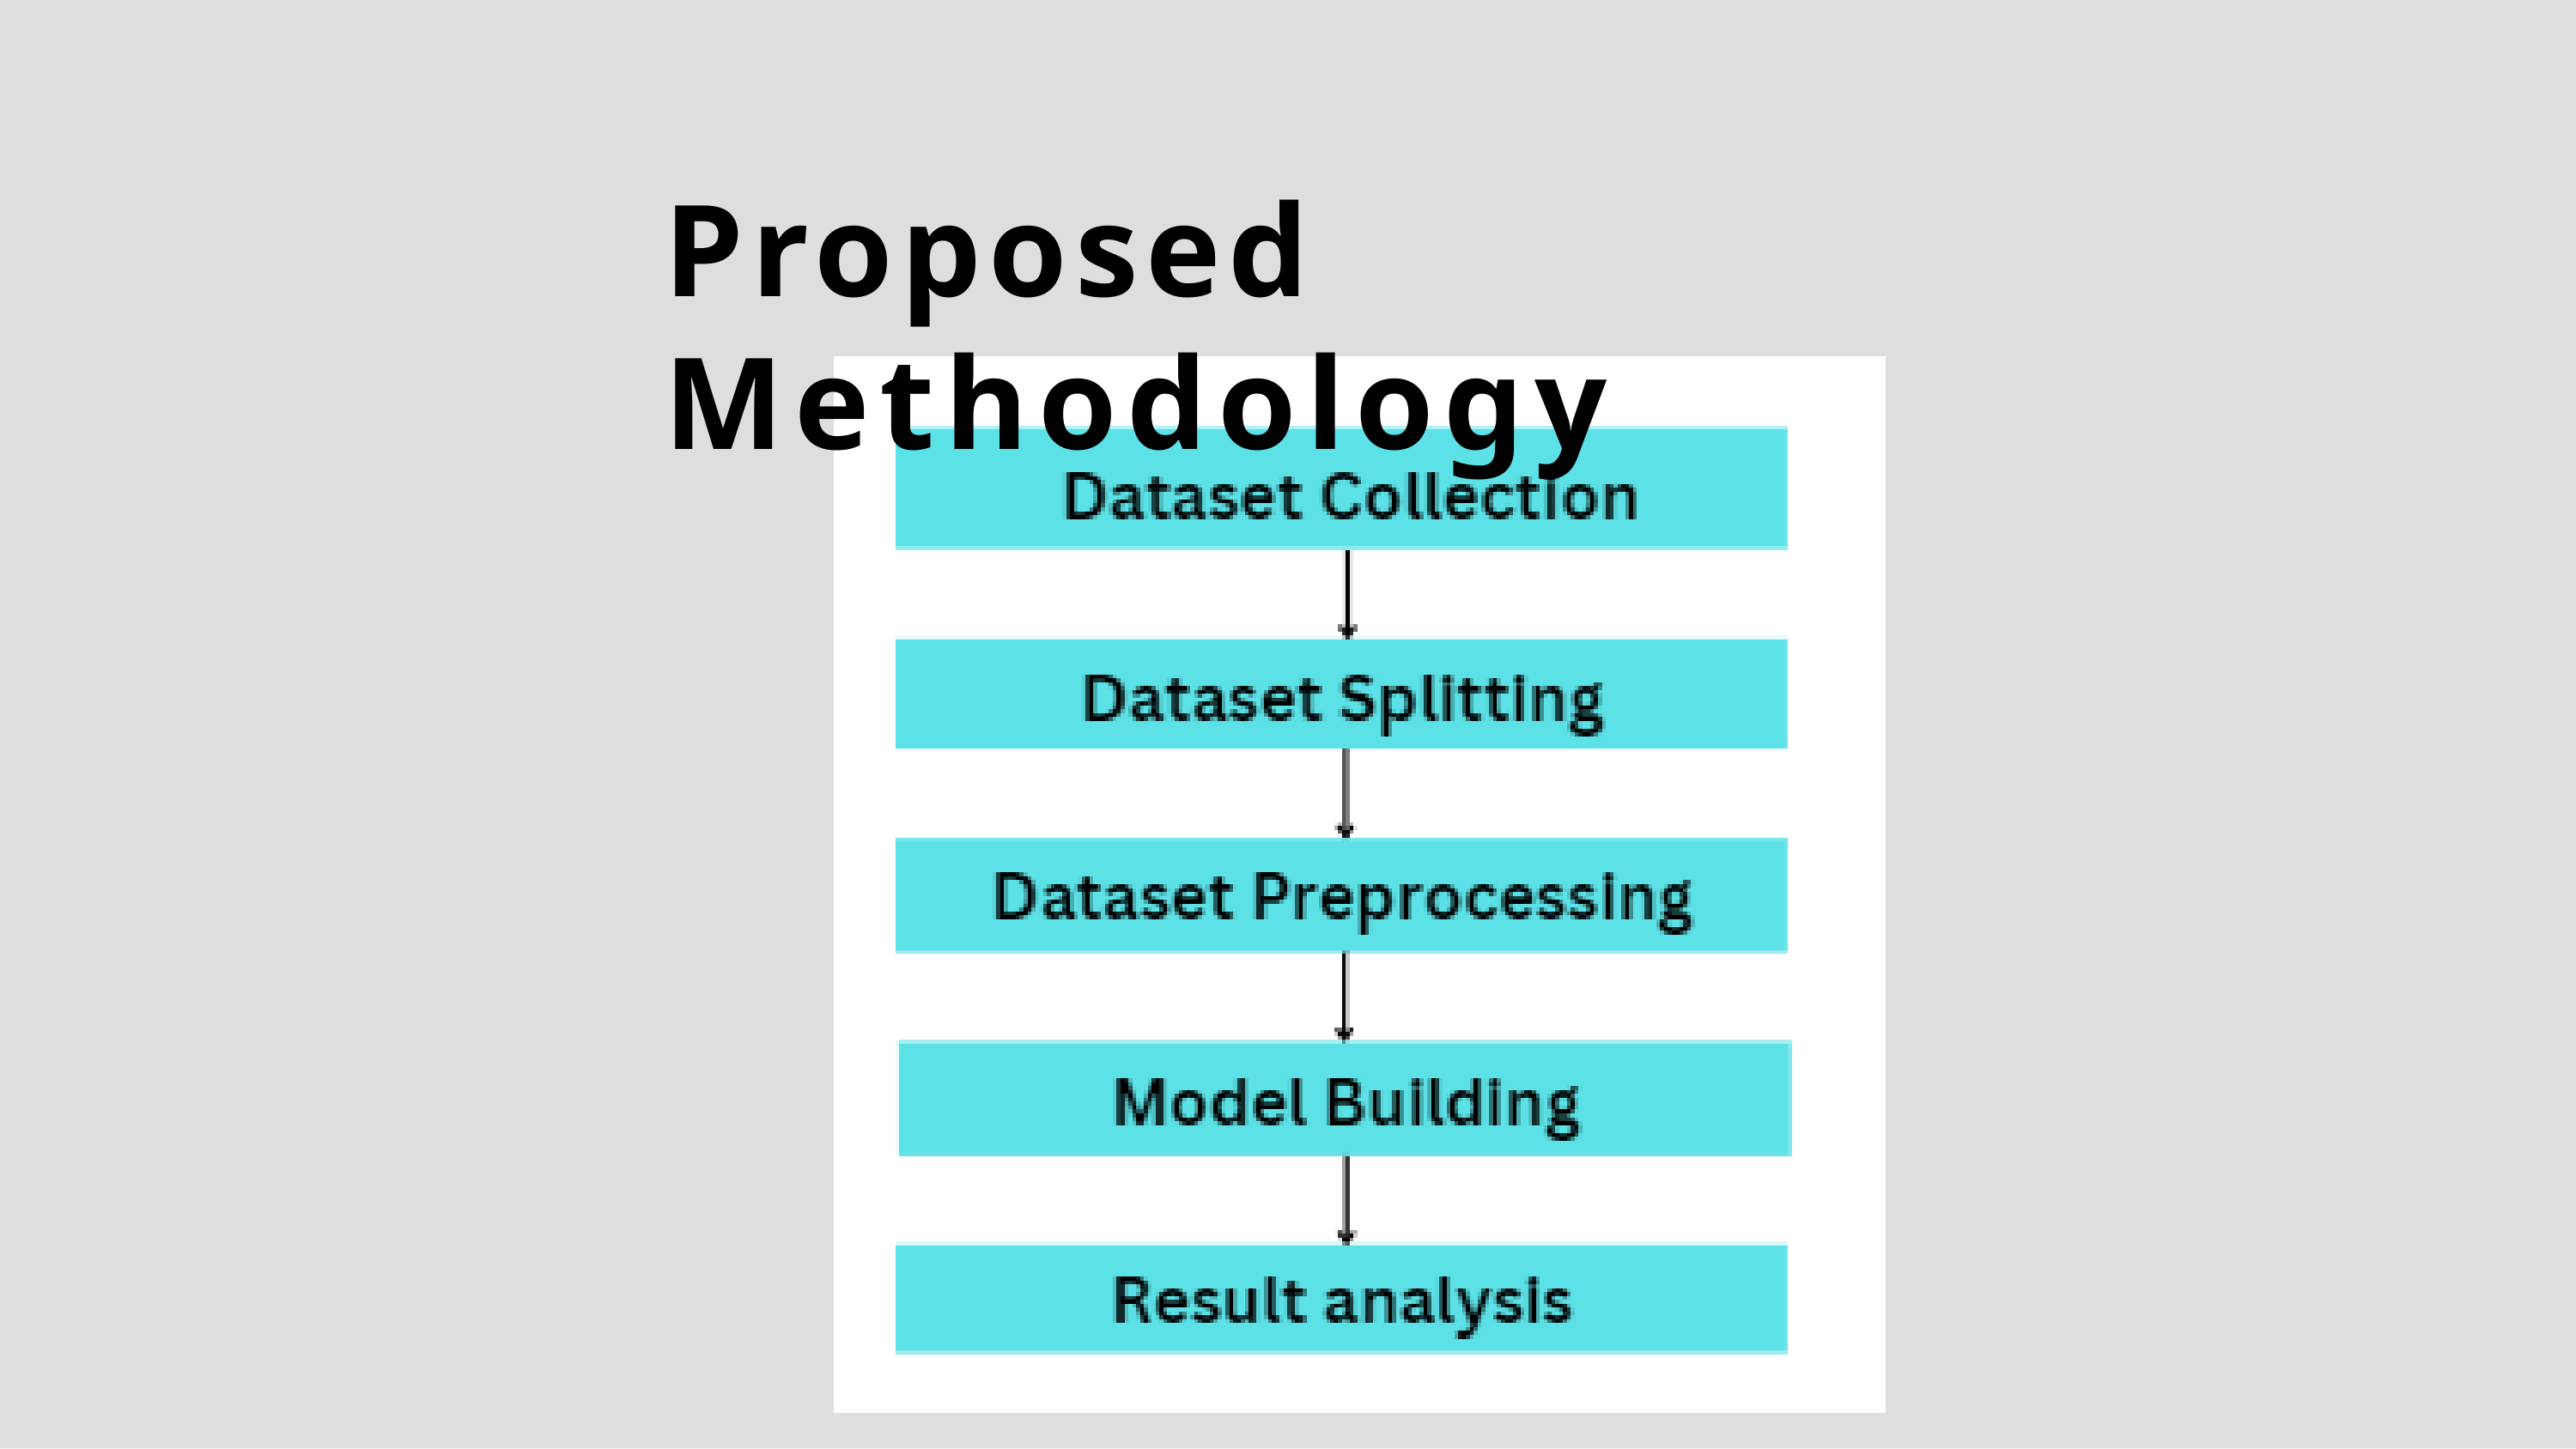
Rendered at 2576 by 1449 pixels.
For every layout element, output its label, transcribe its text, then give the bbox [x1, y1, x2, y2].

text_box [0, 0, 2576, 1449]
picture [834, 356, 1886, 1413]
title Proposed Methodology [662, 167, 2176, 475]
